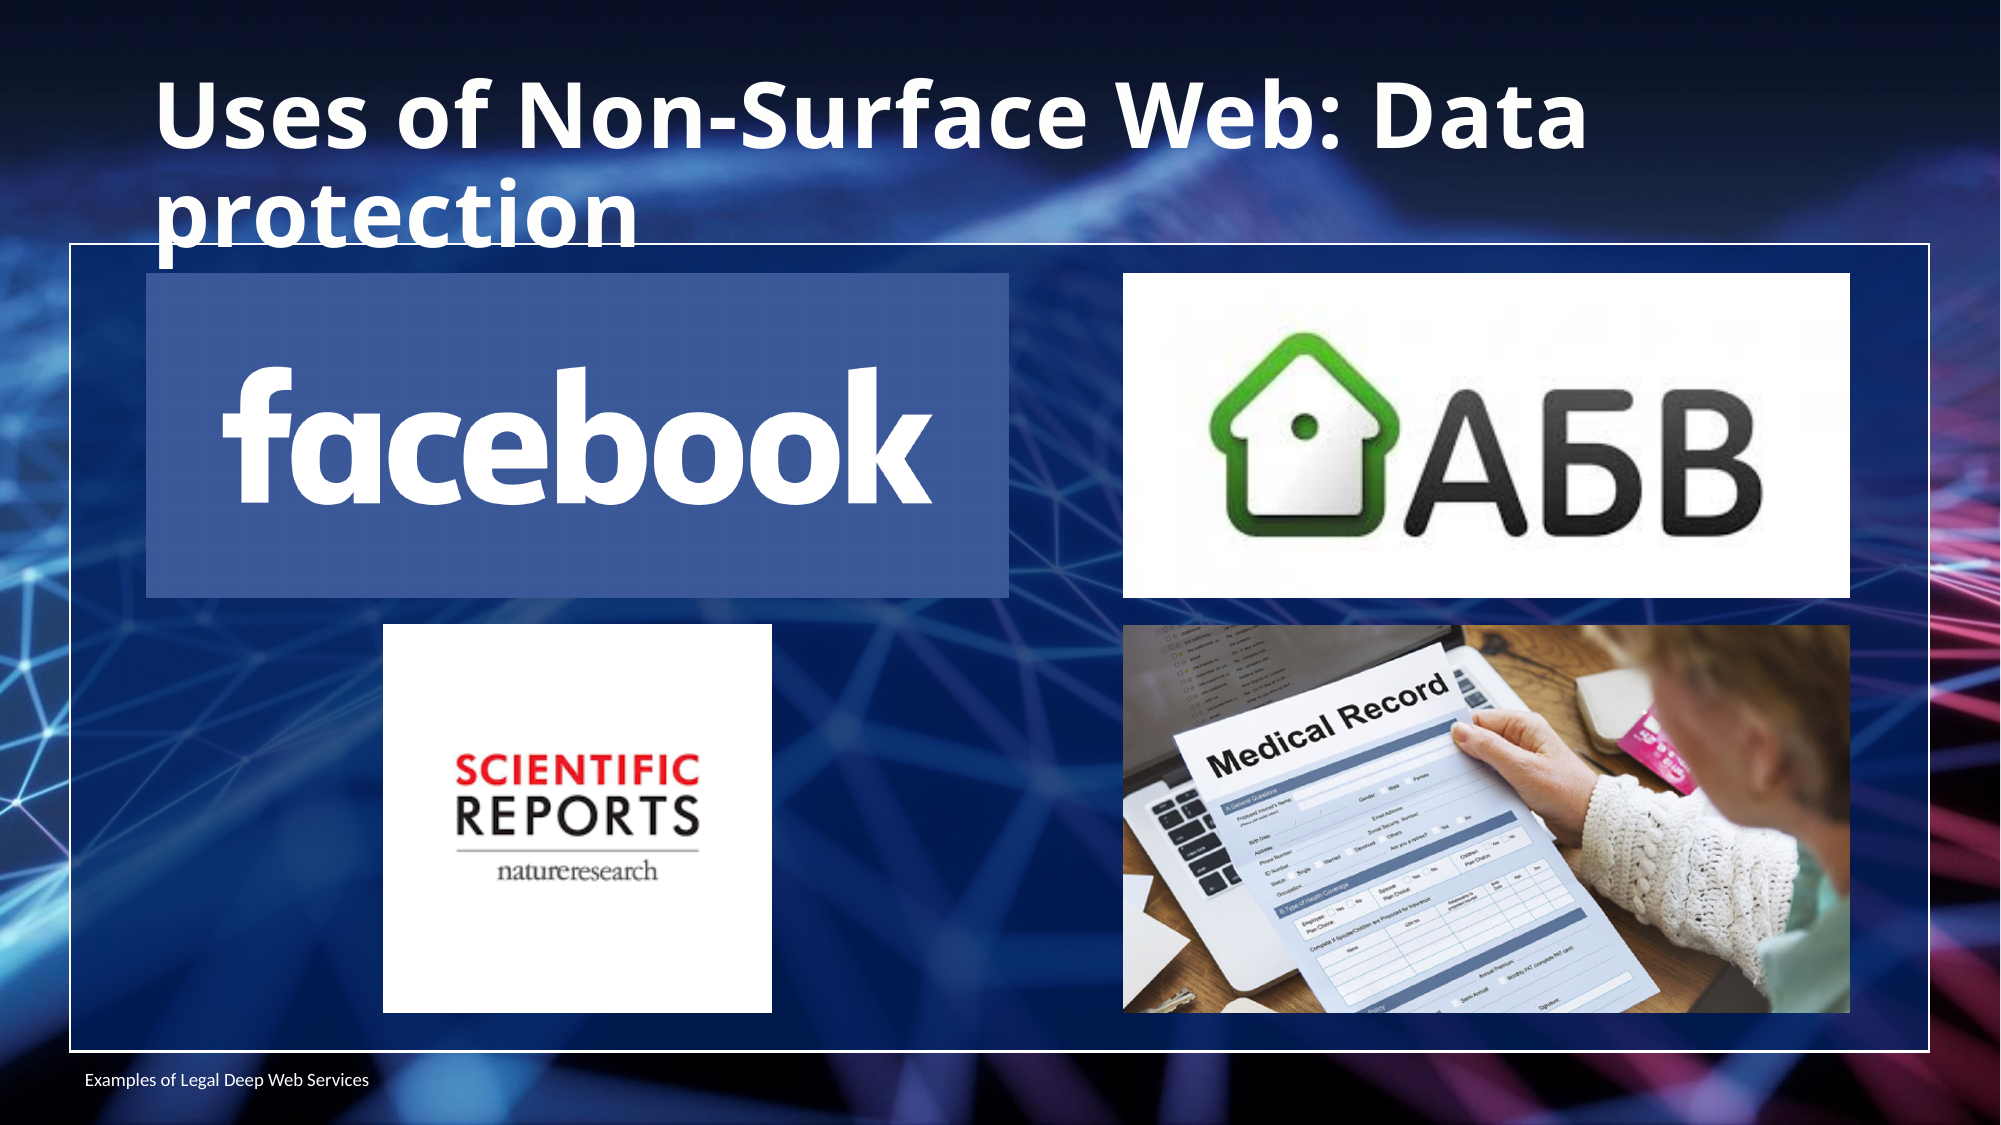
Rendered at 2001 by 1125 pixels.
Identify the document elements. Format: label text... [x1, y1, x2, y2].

text_box [69, 243, 1930, 1053]
picture [0, 0, 2001, 1125]
title Uses of Non-Surface Web: Data protection [137, 59, 1863, 278]
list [146, 273, 1009, 598]
text_box Examples of Legal Deep Web Services [70, 1059, 1340, 1098]
